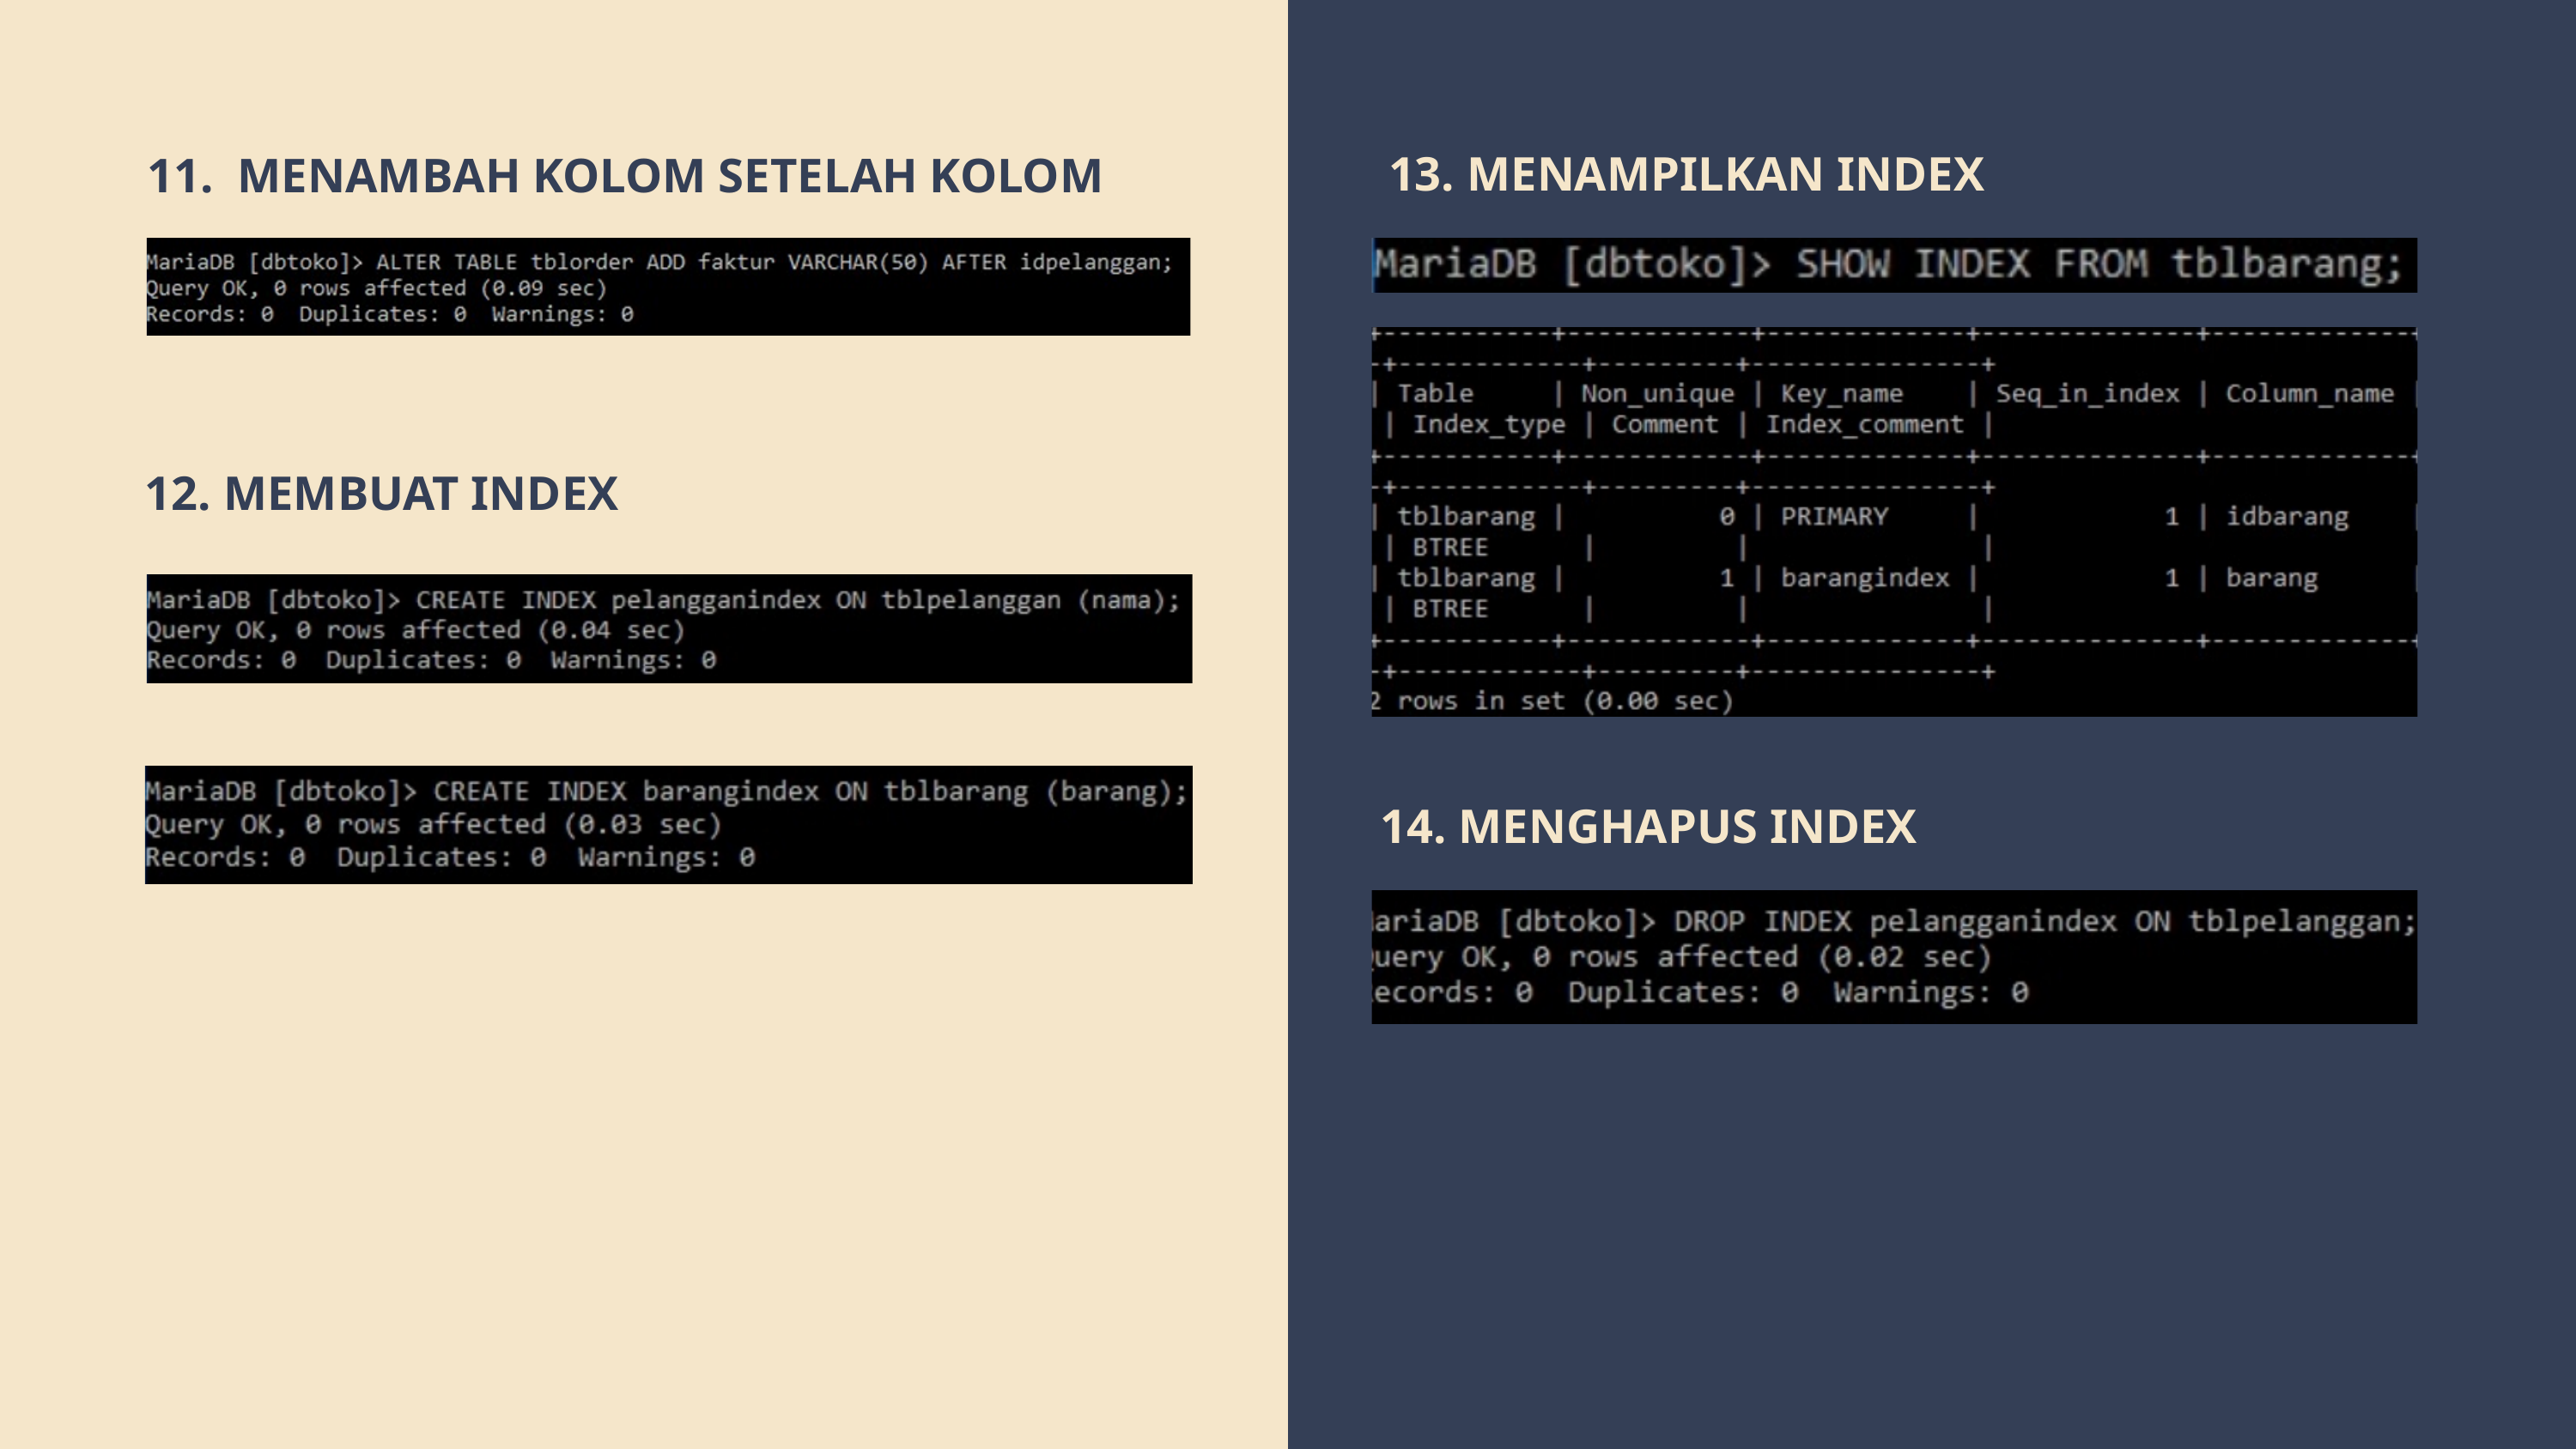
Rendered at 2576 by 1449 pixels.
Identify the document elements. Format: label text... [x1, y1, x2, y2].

text_box [1371, 890, 2418, 1024]
text_box 14. MENGHAPUS INDEX [1380, 787, 2409, 853]
text_box 13. MENAMPILKAN INDEX [1388, 135, 2418, 201]
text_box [0, 0, 1289, 1449]
text_box [1371, 238, 2418, 293]
text_box [1371, 327, 2418, 717]
